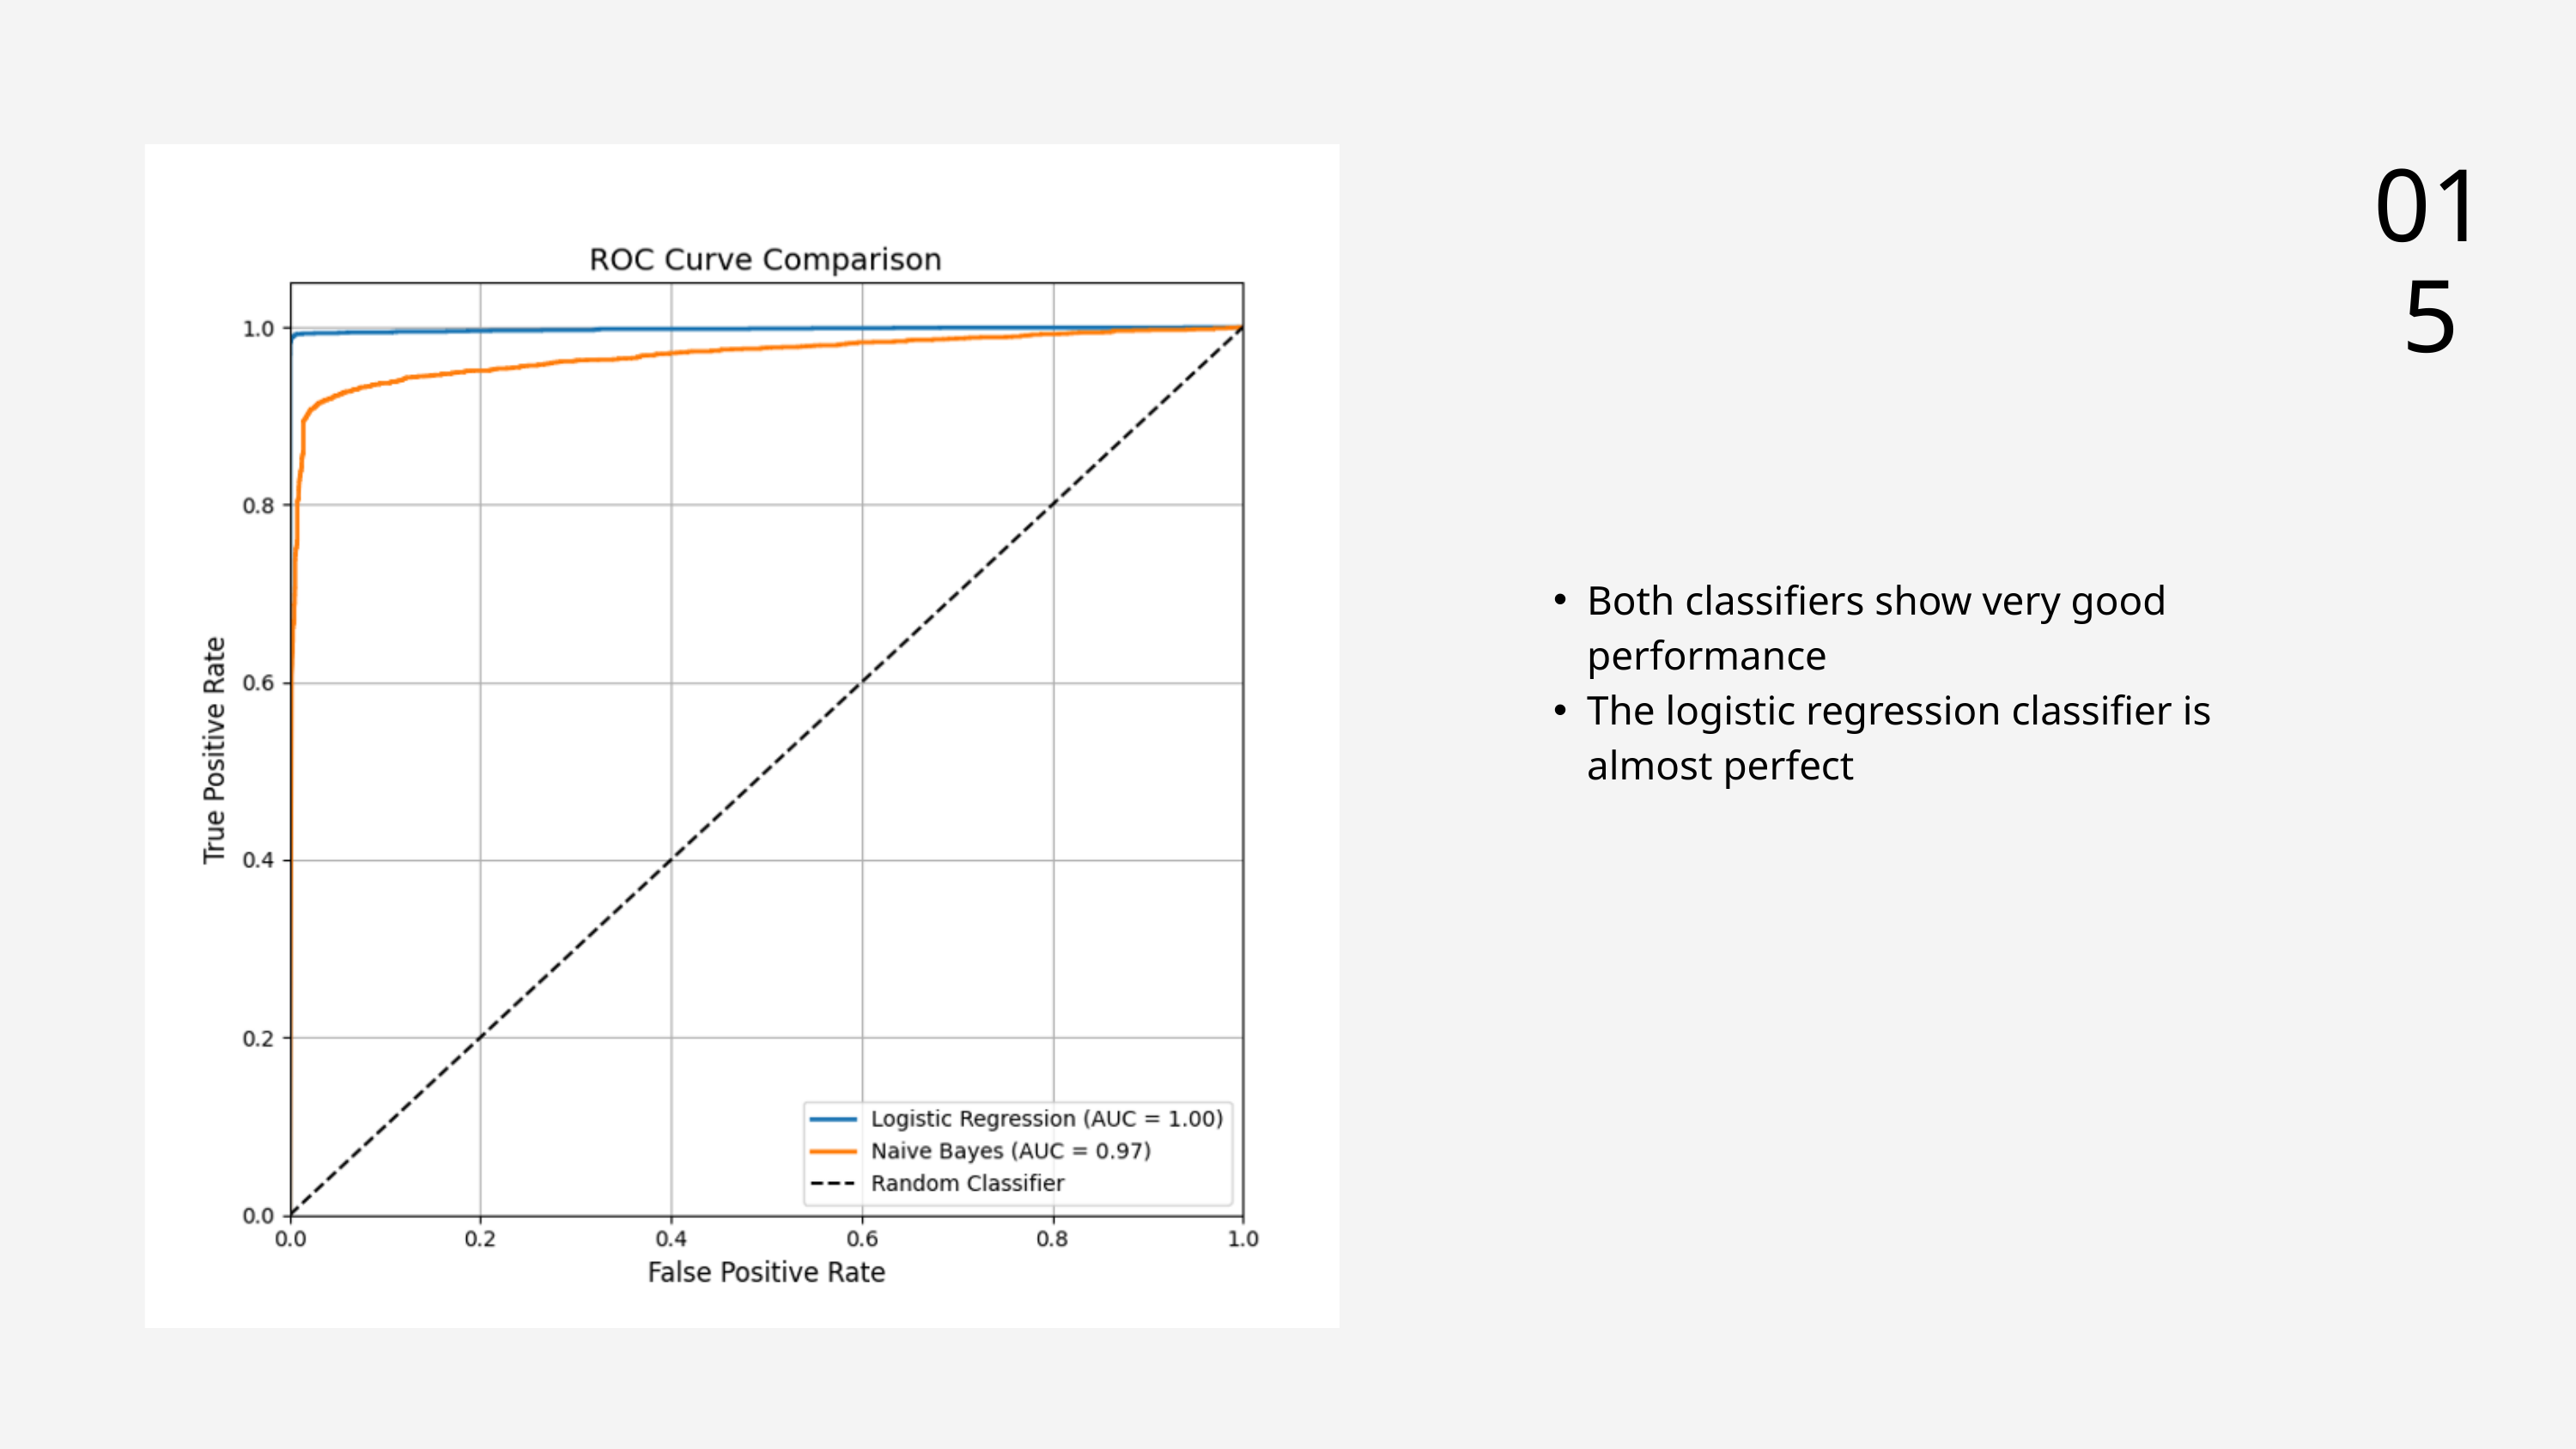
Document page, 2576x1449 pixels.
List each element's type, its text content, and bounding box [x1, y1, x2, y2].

text_box Both classifiers show very good performance The logistic regression classifier is almost perfect [1520, 567, 2290, 788]
text_box [144, 144, 1340, 1329]
text_box 015 [2352, 151, 2511, 373]
